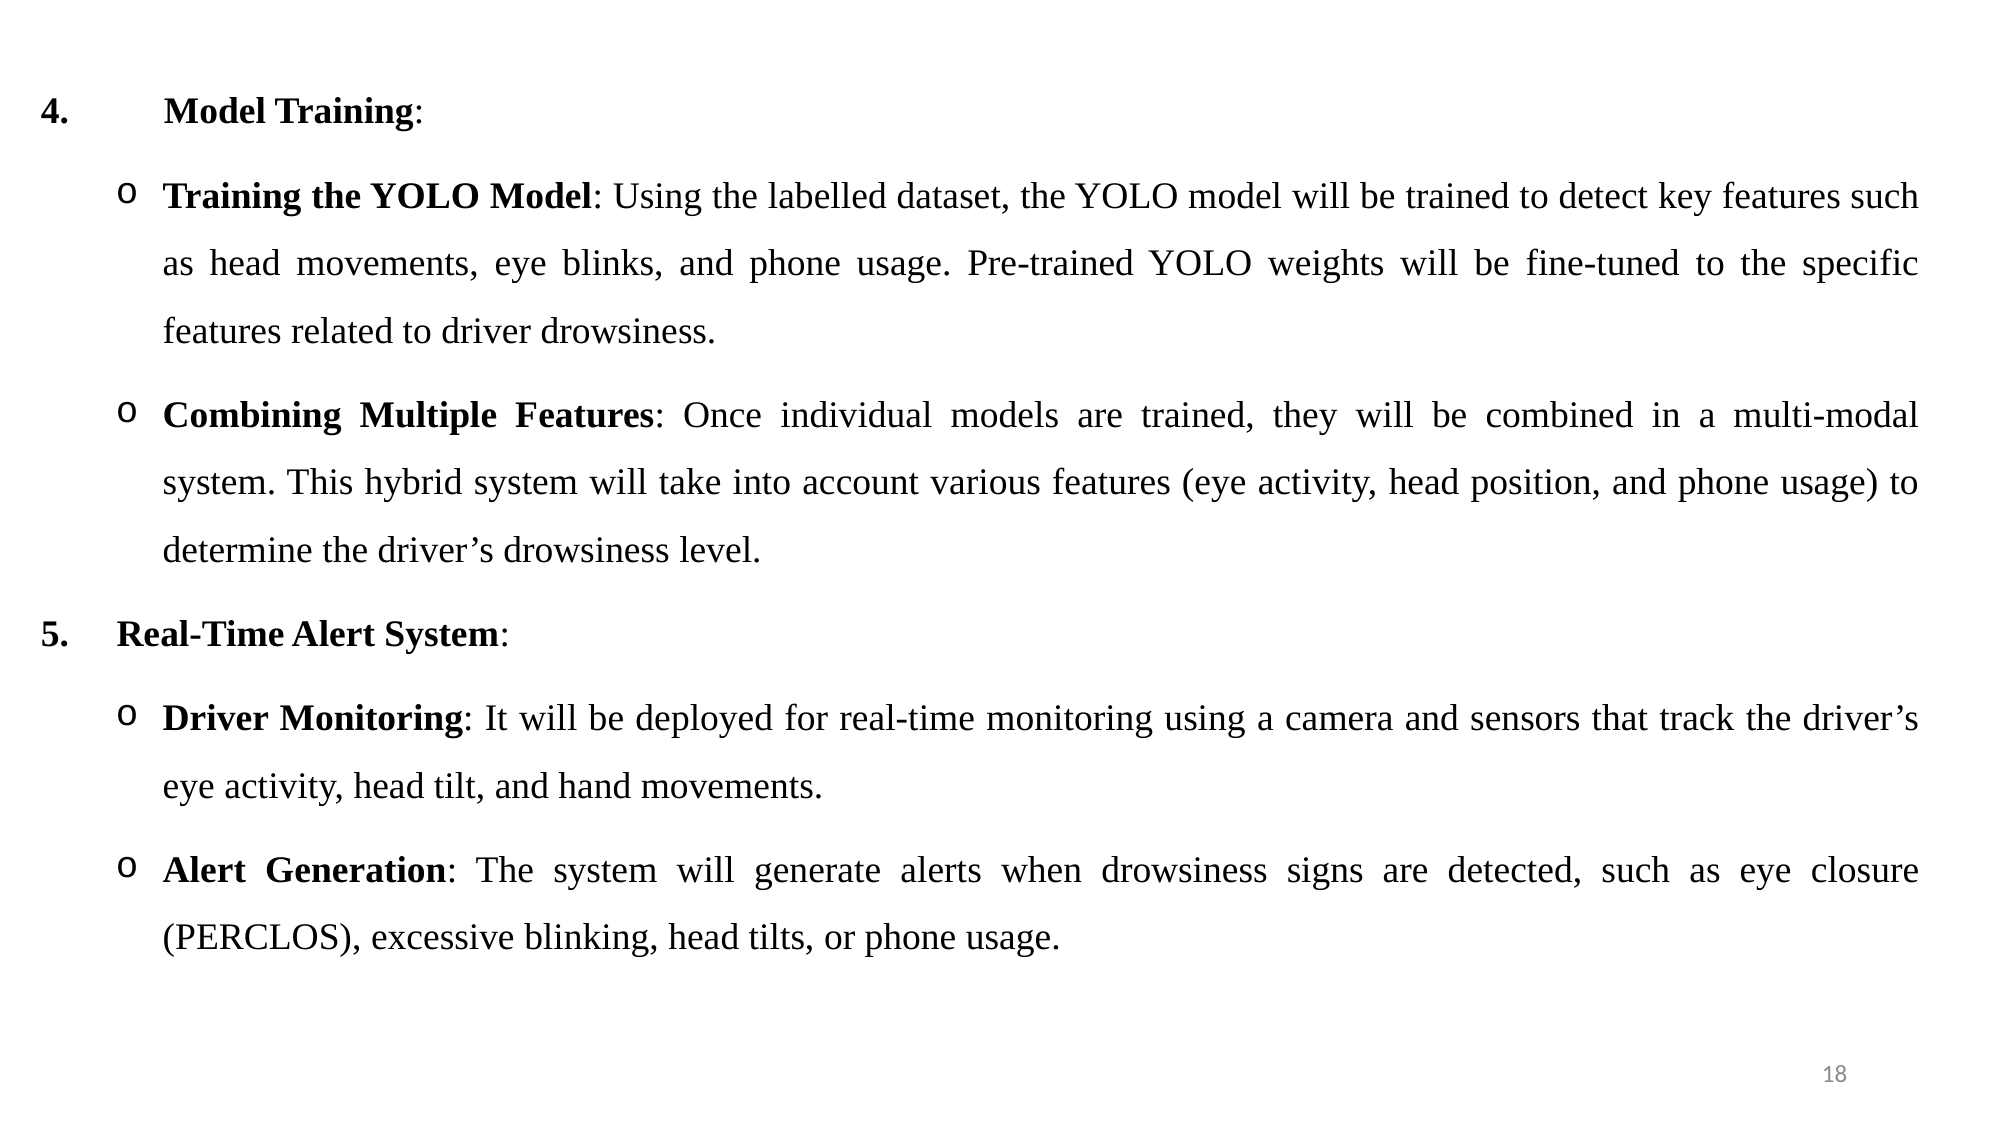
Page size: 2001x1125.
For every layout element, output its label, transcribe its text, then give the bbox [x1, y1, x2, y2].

text_box 4. Model Training: Training the YOLO Model: Using the labelled dataset, the YOLO model will be trained to detect key features such as head movements, eye blinks, and phone usage. Pre-trained YOLO weights will be fine-tuned to the specific features related to driver drowsiness. Combining Multiple Features: Once individual models are trained, they will be combined in a multi-modal system. This hybrid system will take into account various features (eye activity, head position, and phone usage) to determine the driver’s drowsiness level. 5. Real-Time Alert System: Driver Monitoring: It will be deployed for real-time monitoring using a camera and sensors that track the driver’s eye activity, head tilt, and hand movements. Alert Generation: The system will generate alerts when drowsiness signs are detected, such as eye closure (PERCLOS), excessive blinking, head tilts, or phone usage. [25, 56, 1937, 965]
slide_number 18 [1412, 1042, 1863, 1103]
